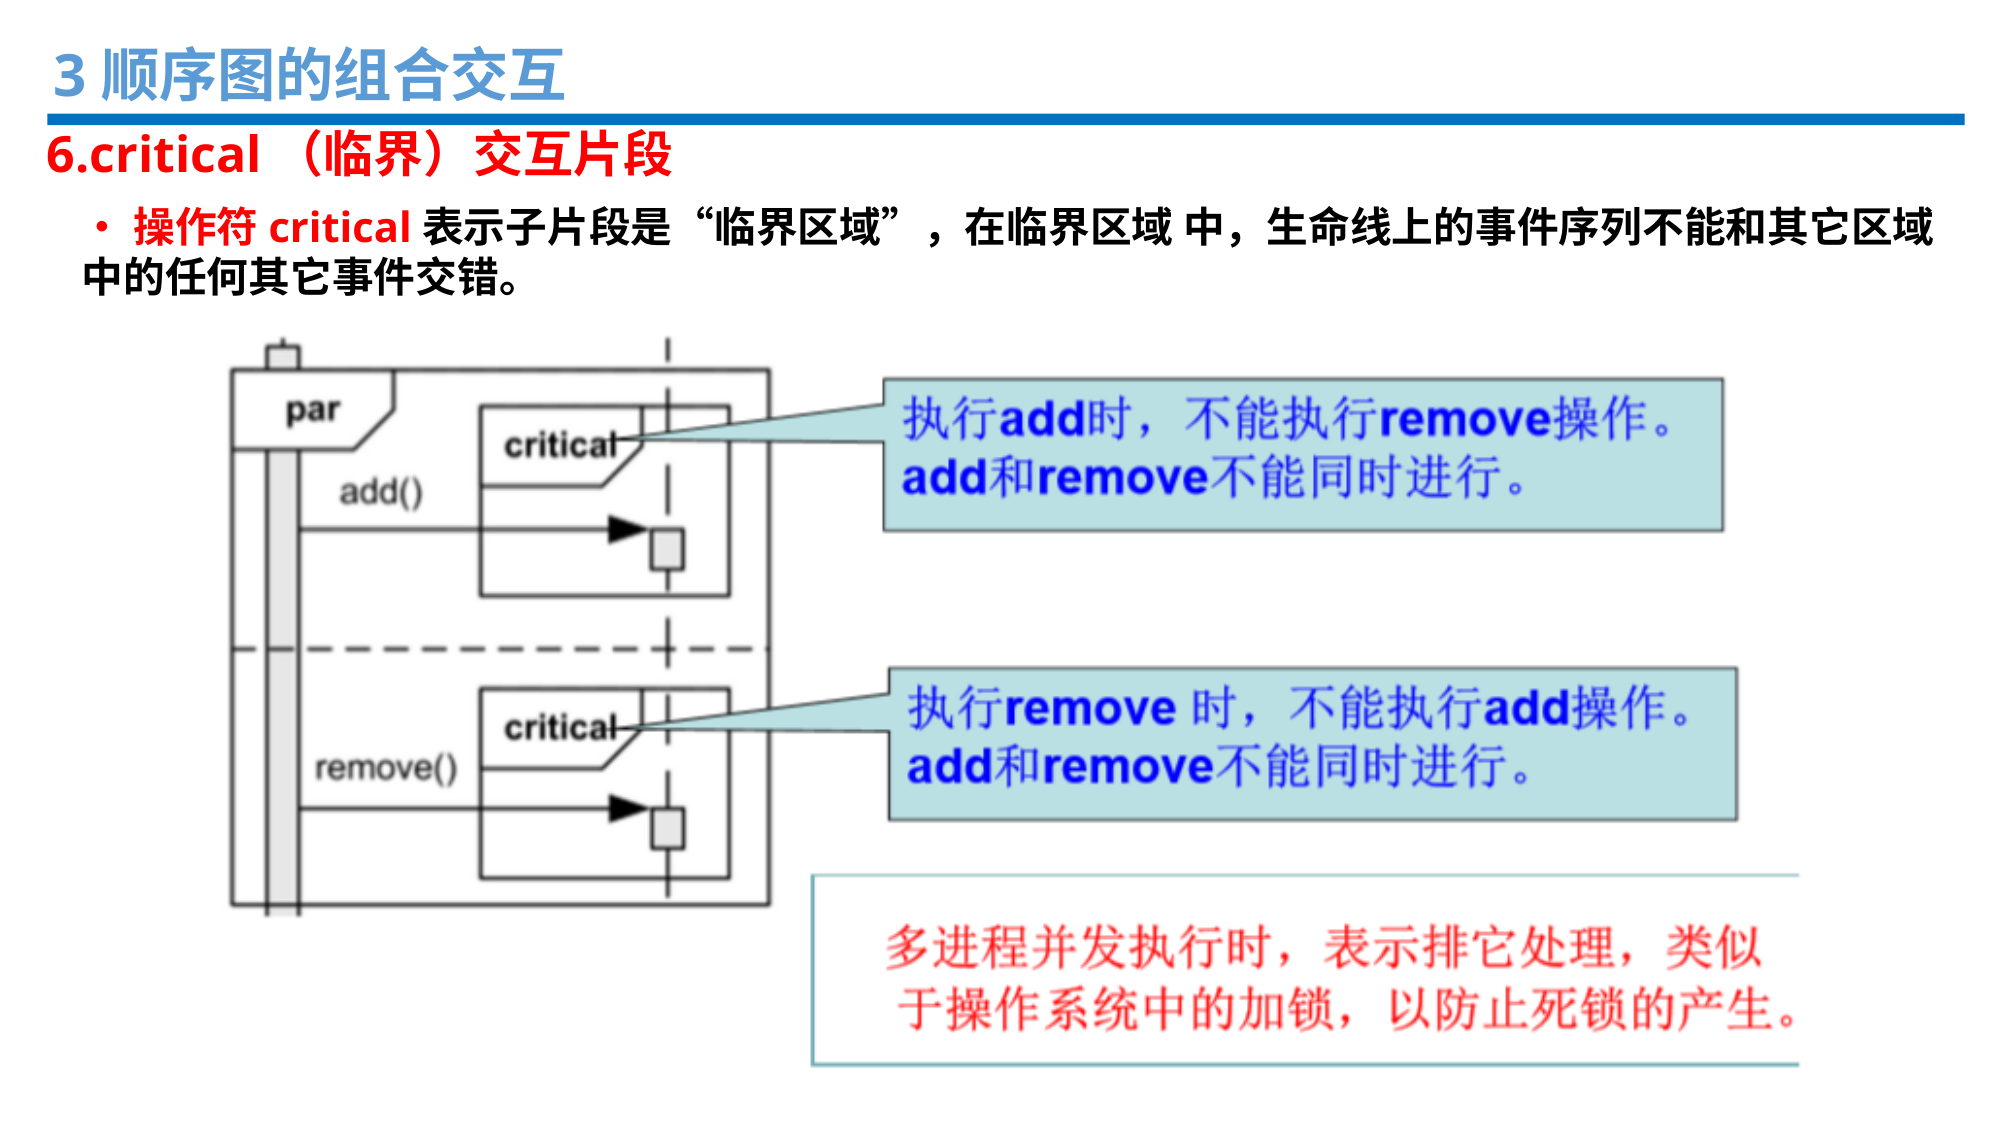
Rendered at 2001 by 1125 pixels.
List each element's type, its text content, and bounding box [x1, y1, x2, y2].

text_box 6.critical（临界）交互片段 [0, 115, 1685, 190]
text_box •操作符critical表示子片段是“临界区域”，在临界区域 中，生命线上的事件序列不能和其它区域中的任何其它事件交错。 [0, 193, 1957, 309]
text_box 3顺序图的组合交互 [38, 30, 582, 115]
picture [217, 318, 1809, 1072]
